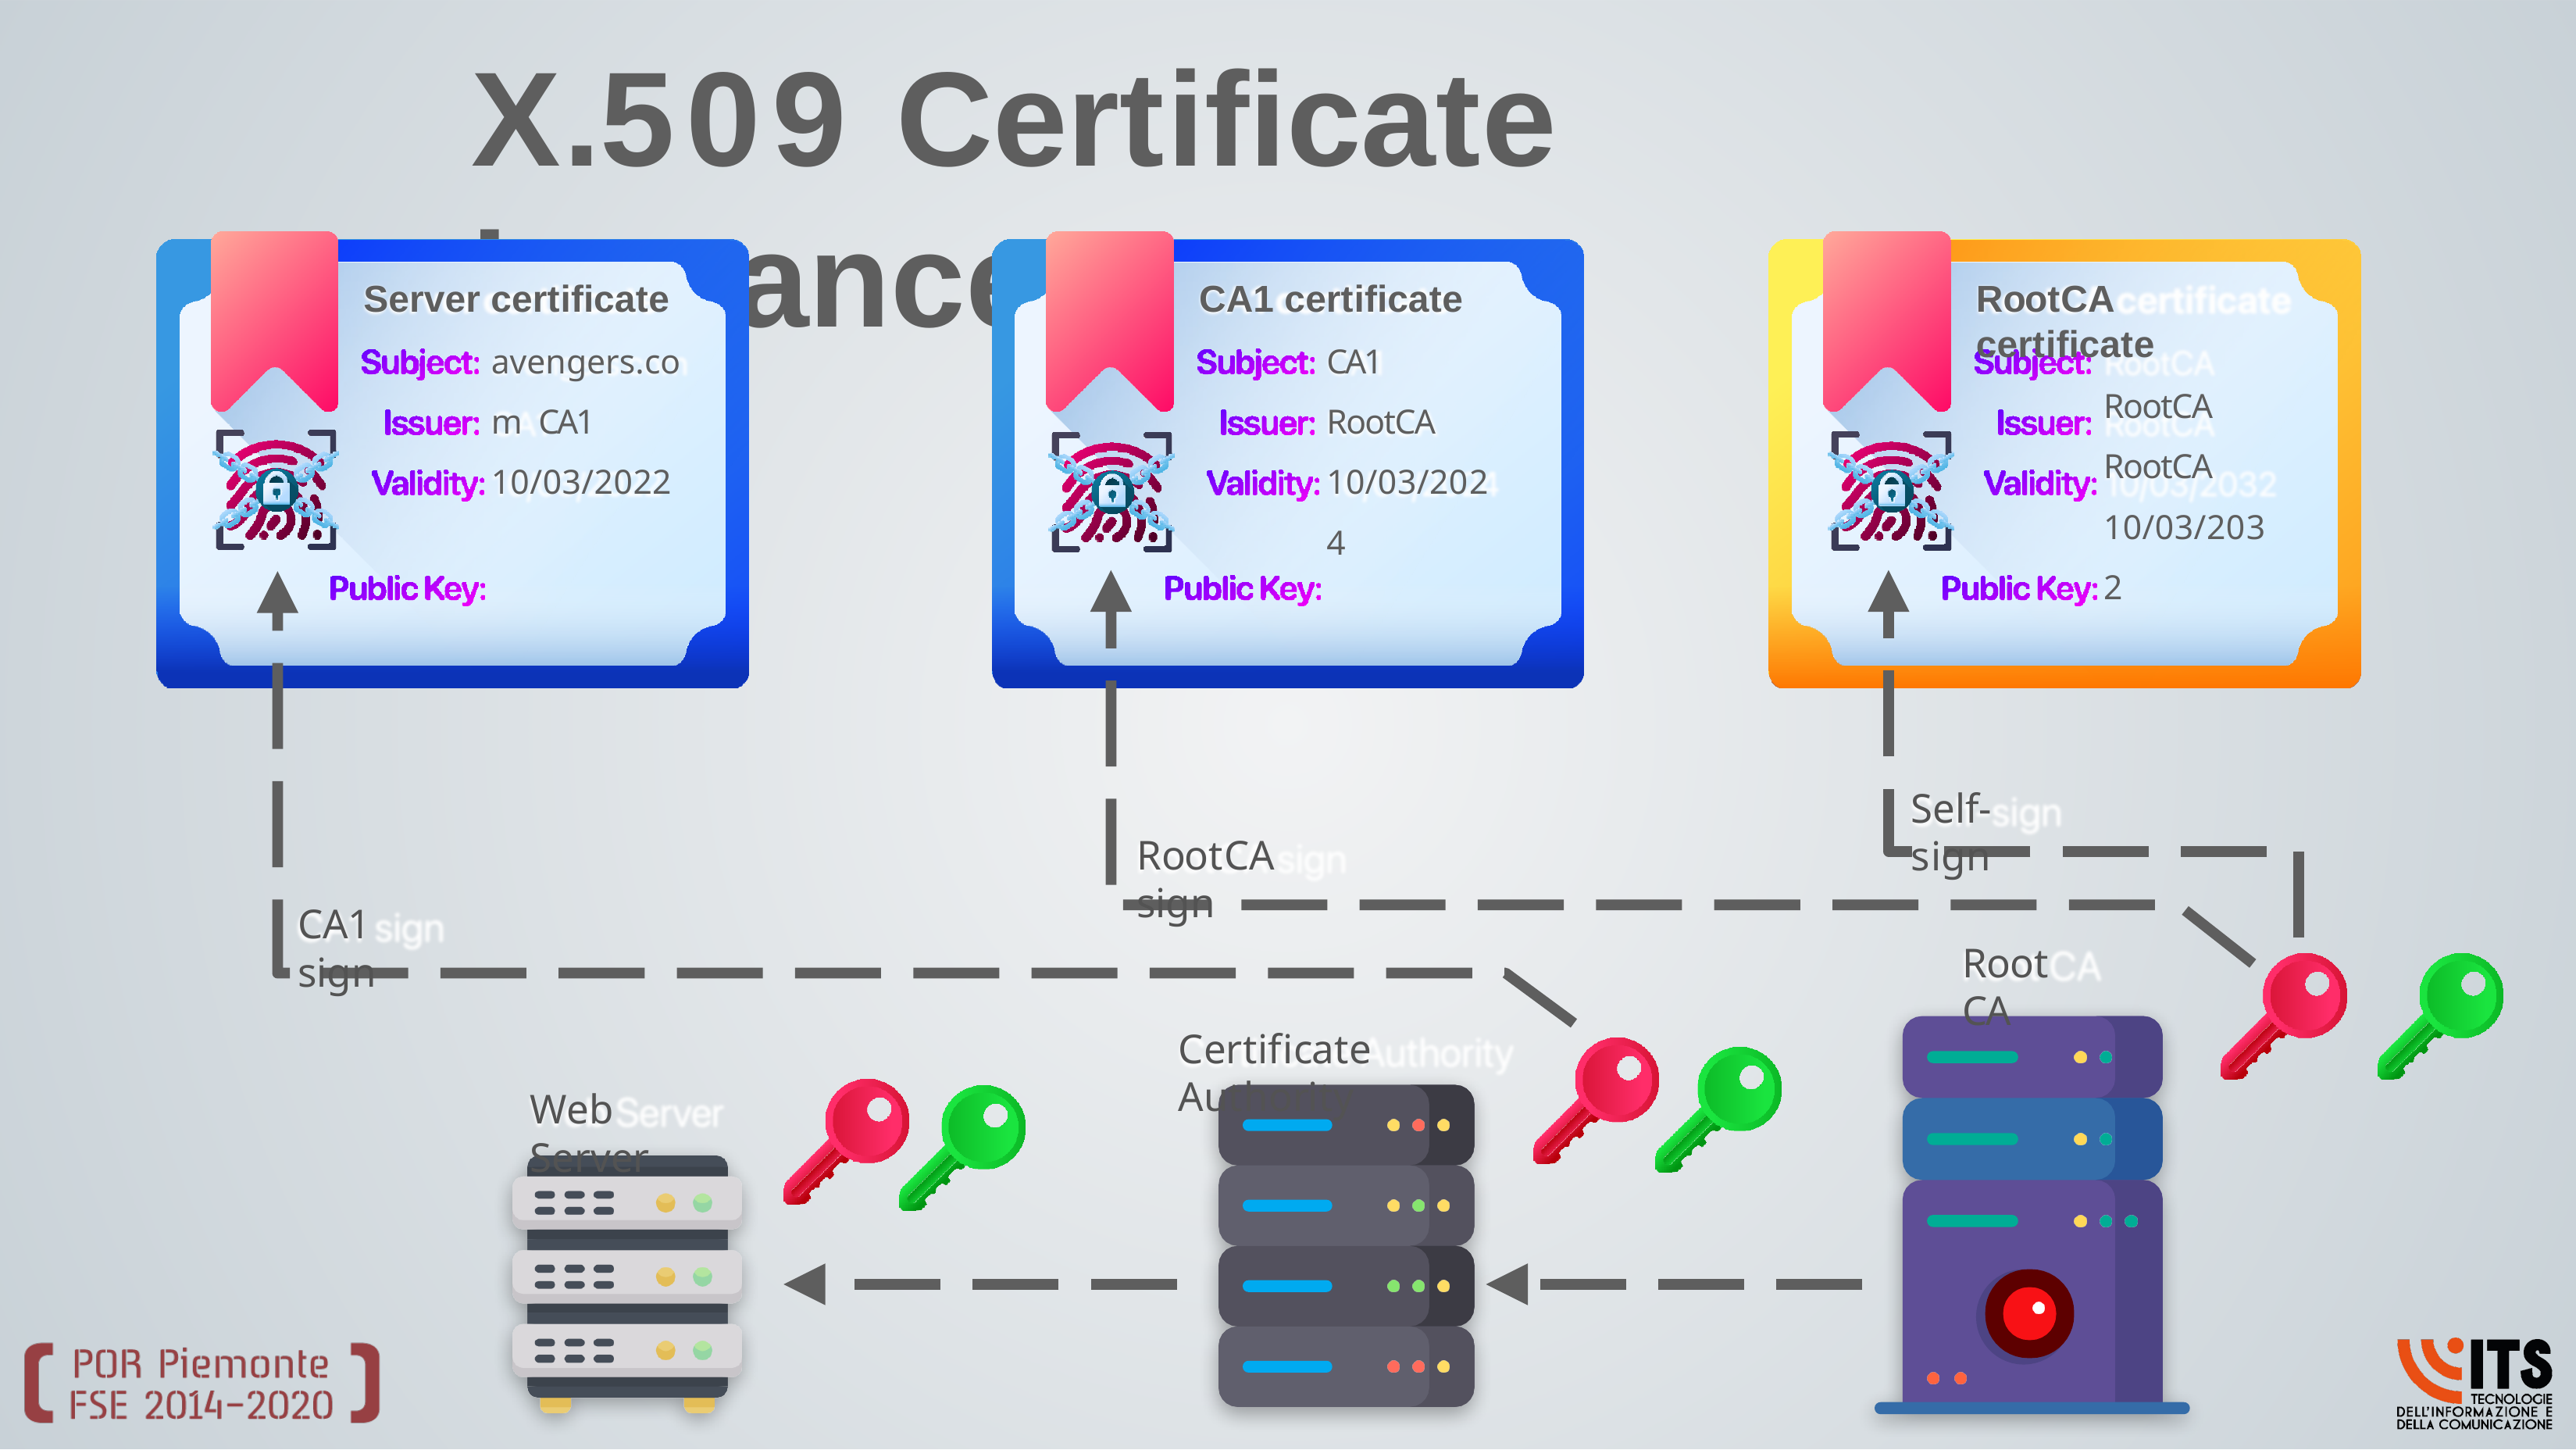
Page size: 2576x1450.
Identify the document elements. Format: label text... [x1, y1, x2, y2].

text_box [1181, 1171, 1585, 1212]
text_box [1585, 231, 2361, 1434]
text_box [212, 430, 2347, 1080]
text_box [1655, 281, 2295, 427]
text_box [899, 231, 1585, 427]
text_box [1090, 570, 2259, 1164]
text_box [1854, 1179, 2210, 1441]
picture [0, 0, 2576, 1449]
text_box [156, 231, 749, 689]
text_box Web Server [528, 1088, 727, 1095]
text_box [783, 1079, 1177, 1306]
title X.509 Certificate issuance [469, 30, 2107, 355]
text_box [492, 1142, 762, 1441]
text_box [1176, 1171, 1850, 1434]
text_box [256, 570, 1580, 1030]
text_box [1655, 1088, 2295, 1173]
